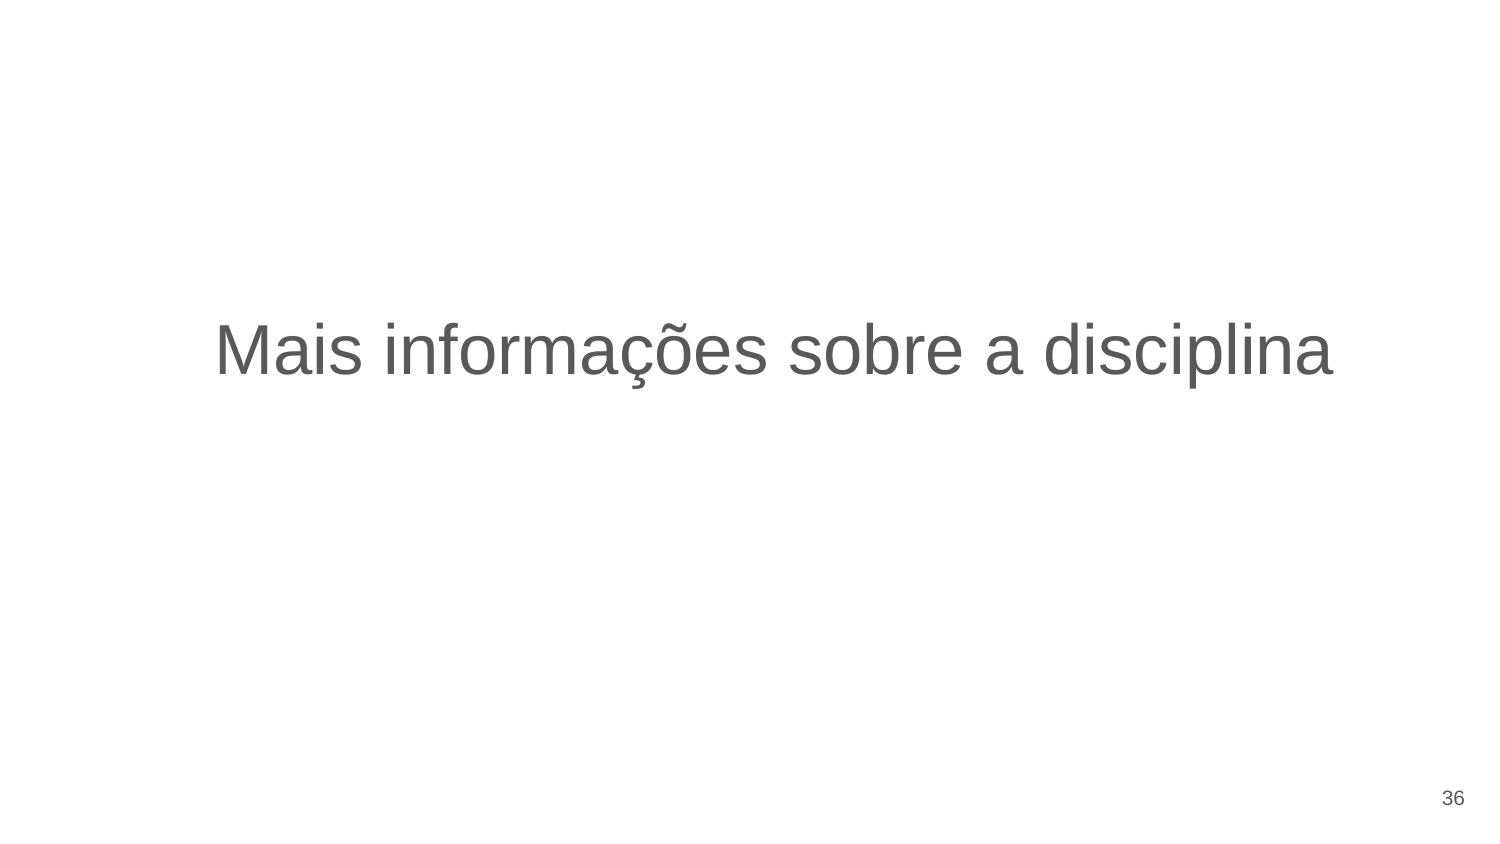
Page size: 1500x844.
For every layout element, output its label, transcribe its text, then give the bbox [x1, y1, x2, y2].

slide_number 36 [1389, 764, 1480, 830]
list Mais informações sobre a disciplina [76, 276, 1474, 412]
